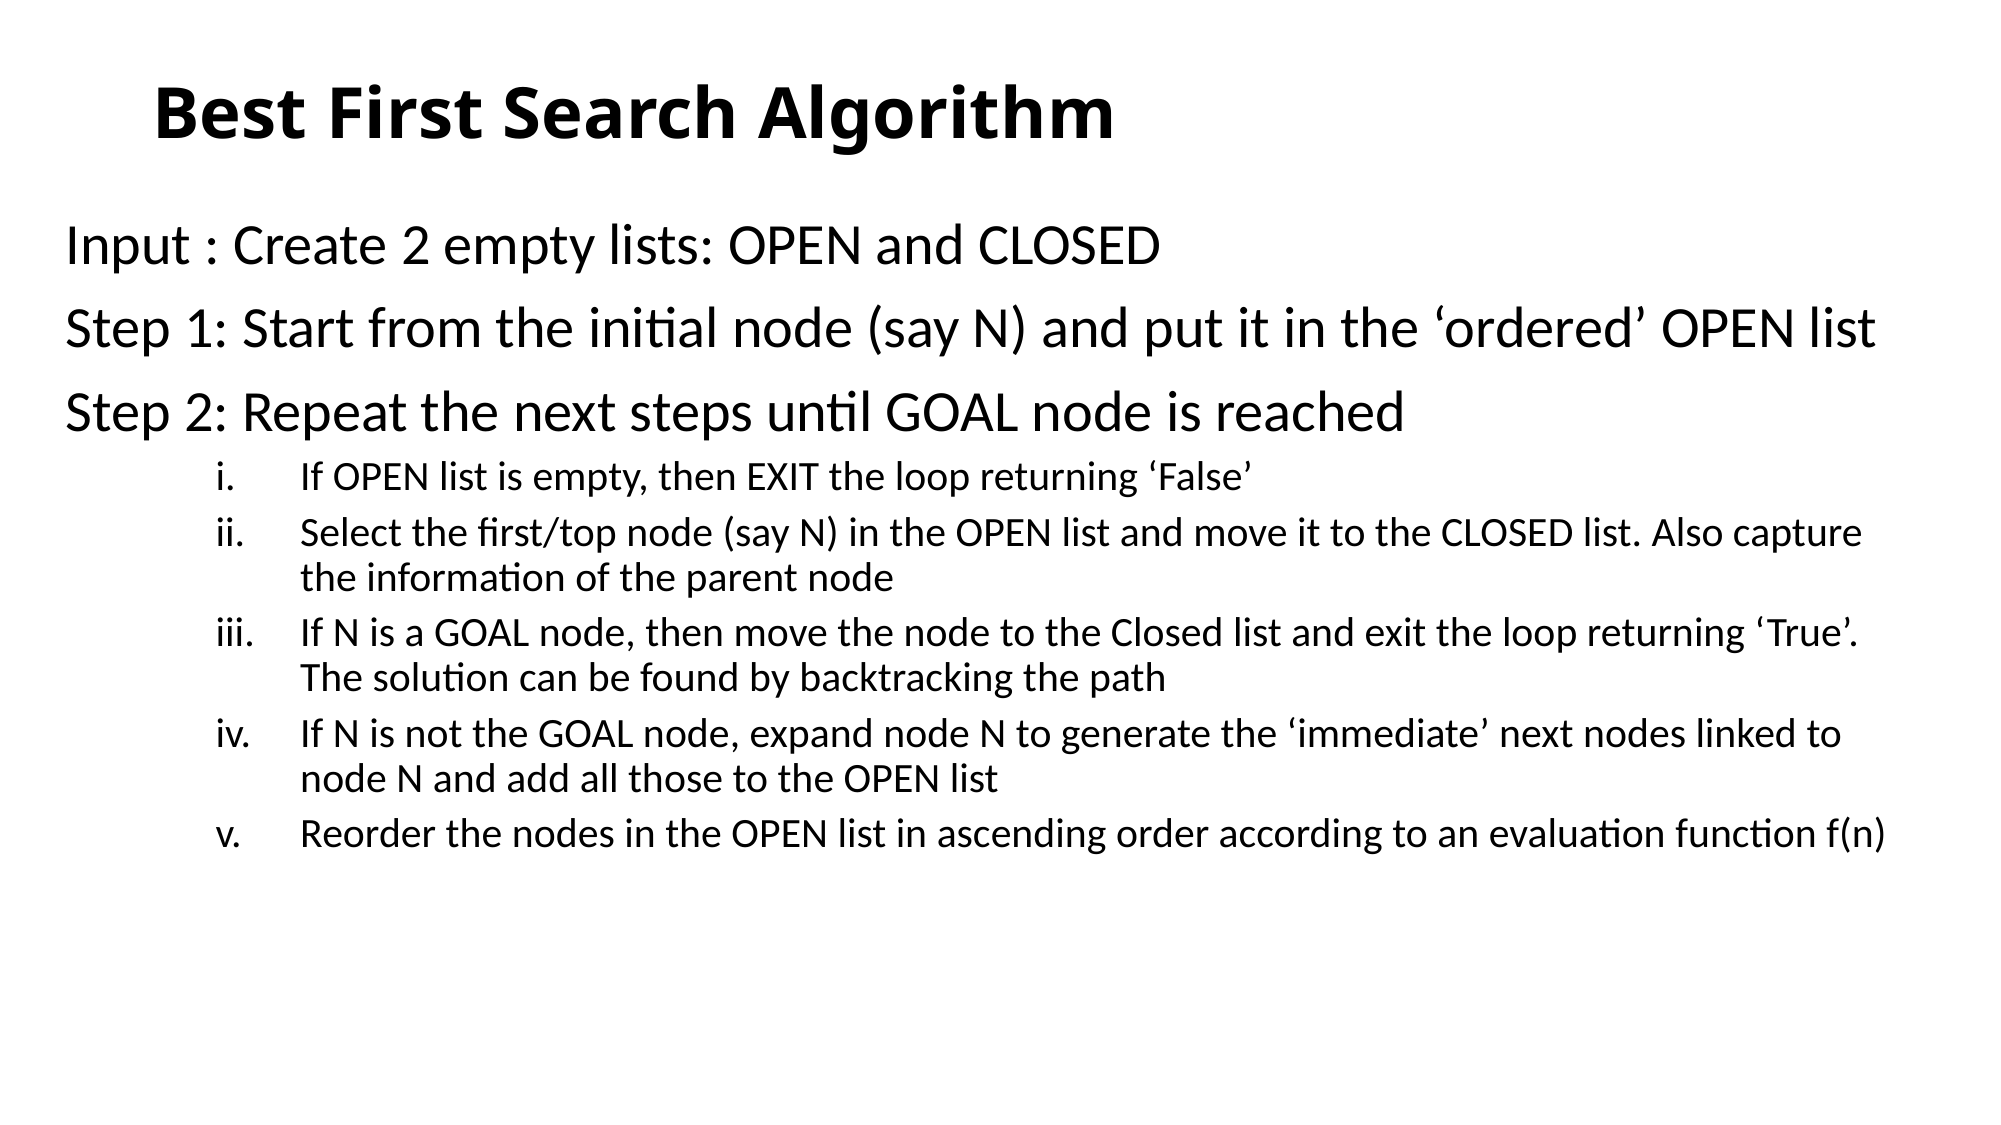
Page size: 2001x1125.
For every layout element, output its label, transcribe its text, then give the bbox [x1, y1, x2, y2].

list Input : Create 2 empty lists: OPEN and CLOSED Step 1: Start from the initial node (say N) and put it in the ‘ordered’ OPEN list Step 2: Repeat the next steps until GOAL node is reached If OPEN list is empty, then EXIT the loop returning ‘False’ Select the first/top node (say N) in the OPEN list and move it to the CLOSED list. Also capture the information of the parent node If N is a GOAL node, then move the node to the Closed list and exit the loop returning ‘True’. The solution can be found by backtracking the path If N is not the GOAL node, expand node N to generate the ‘immediate’ next nodes linked to node N and add all those to the OPEN list Reorder the nodes in the OPEN list in ascending order according to an evaluation function f(n) [50, 206, 1944, 1057]
title Best First Search Algorithm [137, 59, 1863, 161]
